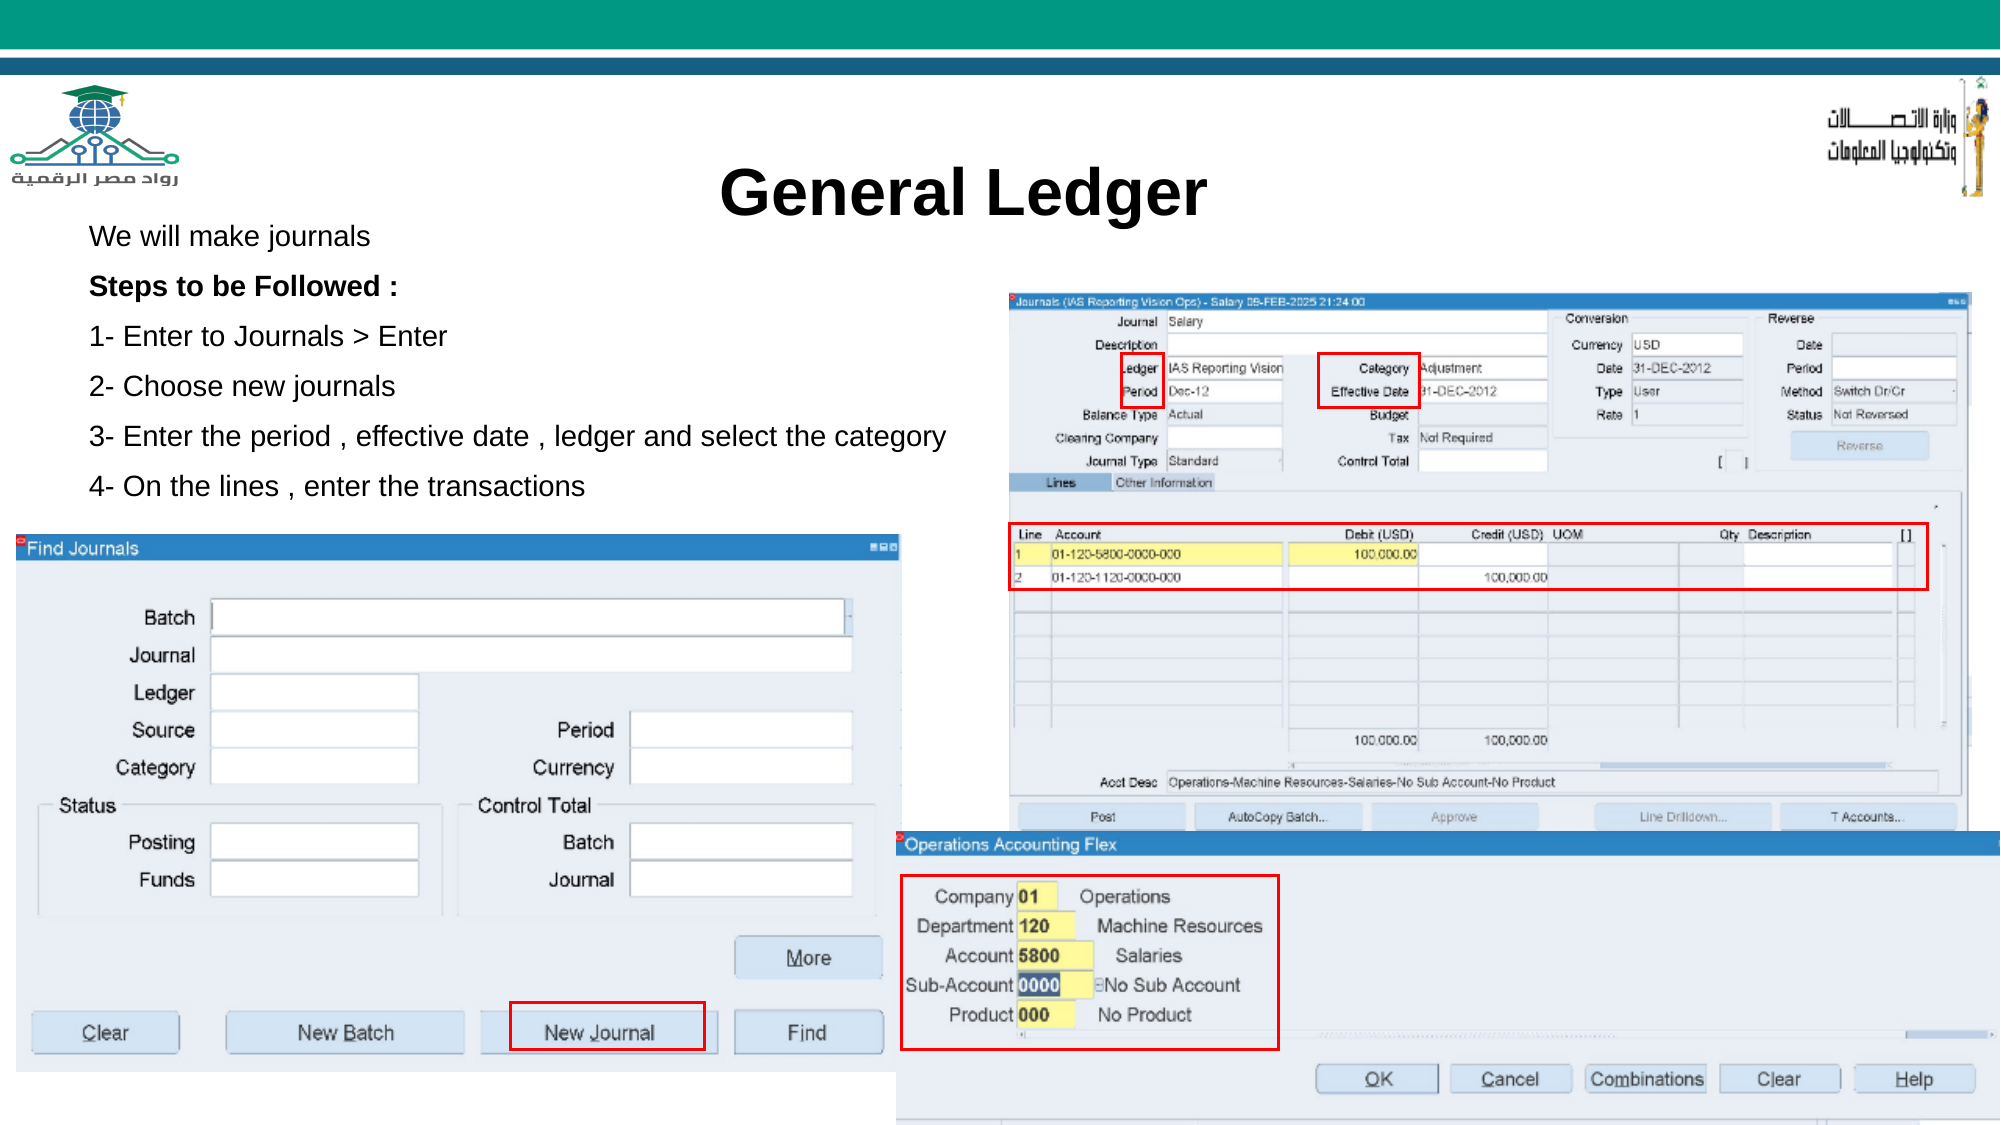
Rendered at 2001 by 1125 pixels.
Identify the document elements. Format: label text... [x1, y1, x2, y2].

title General Ledger [704, 98, 1350, 214]
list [10, 84, 180, 187]
text_box [0, 56, 2000, 77]
picture [15, 291, 2000, 1125]
picture [1815, 57, 2000, 215]
list We will make journals Steps to be Followed : 1- Enter to Journals > Enter 2- Choose new journals 3- Enter the period , effective date , ledger and select the category 4- On the lines , enter the transactions [73, 214, 1833, 512]
text_box [0, 0, 2000, 51]
